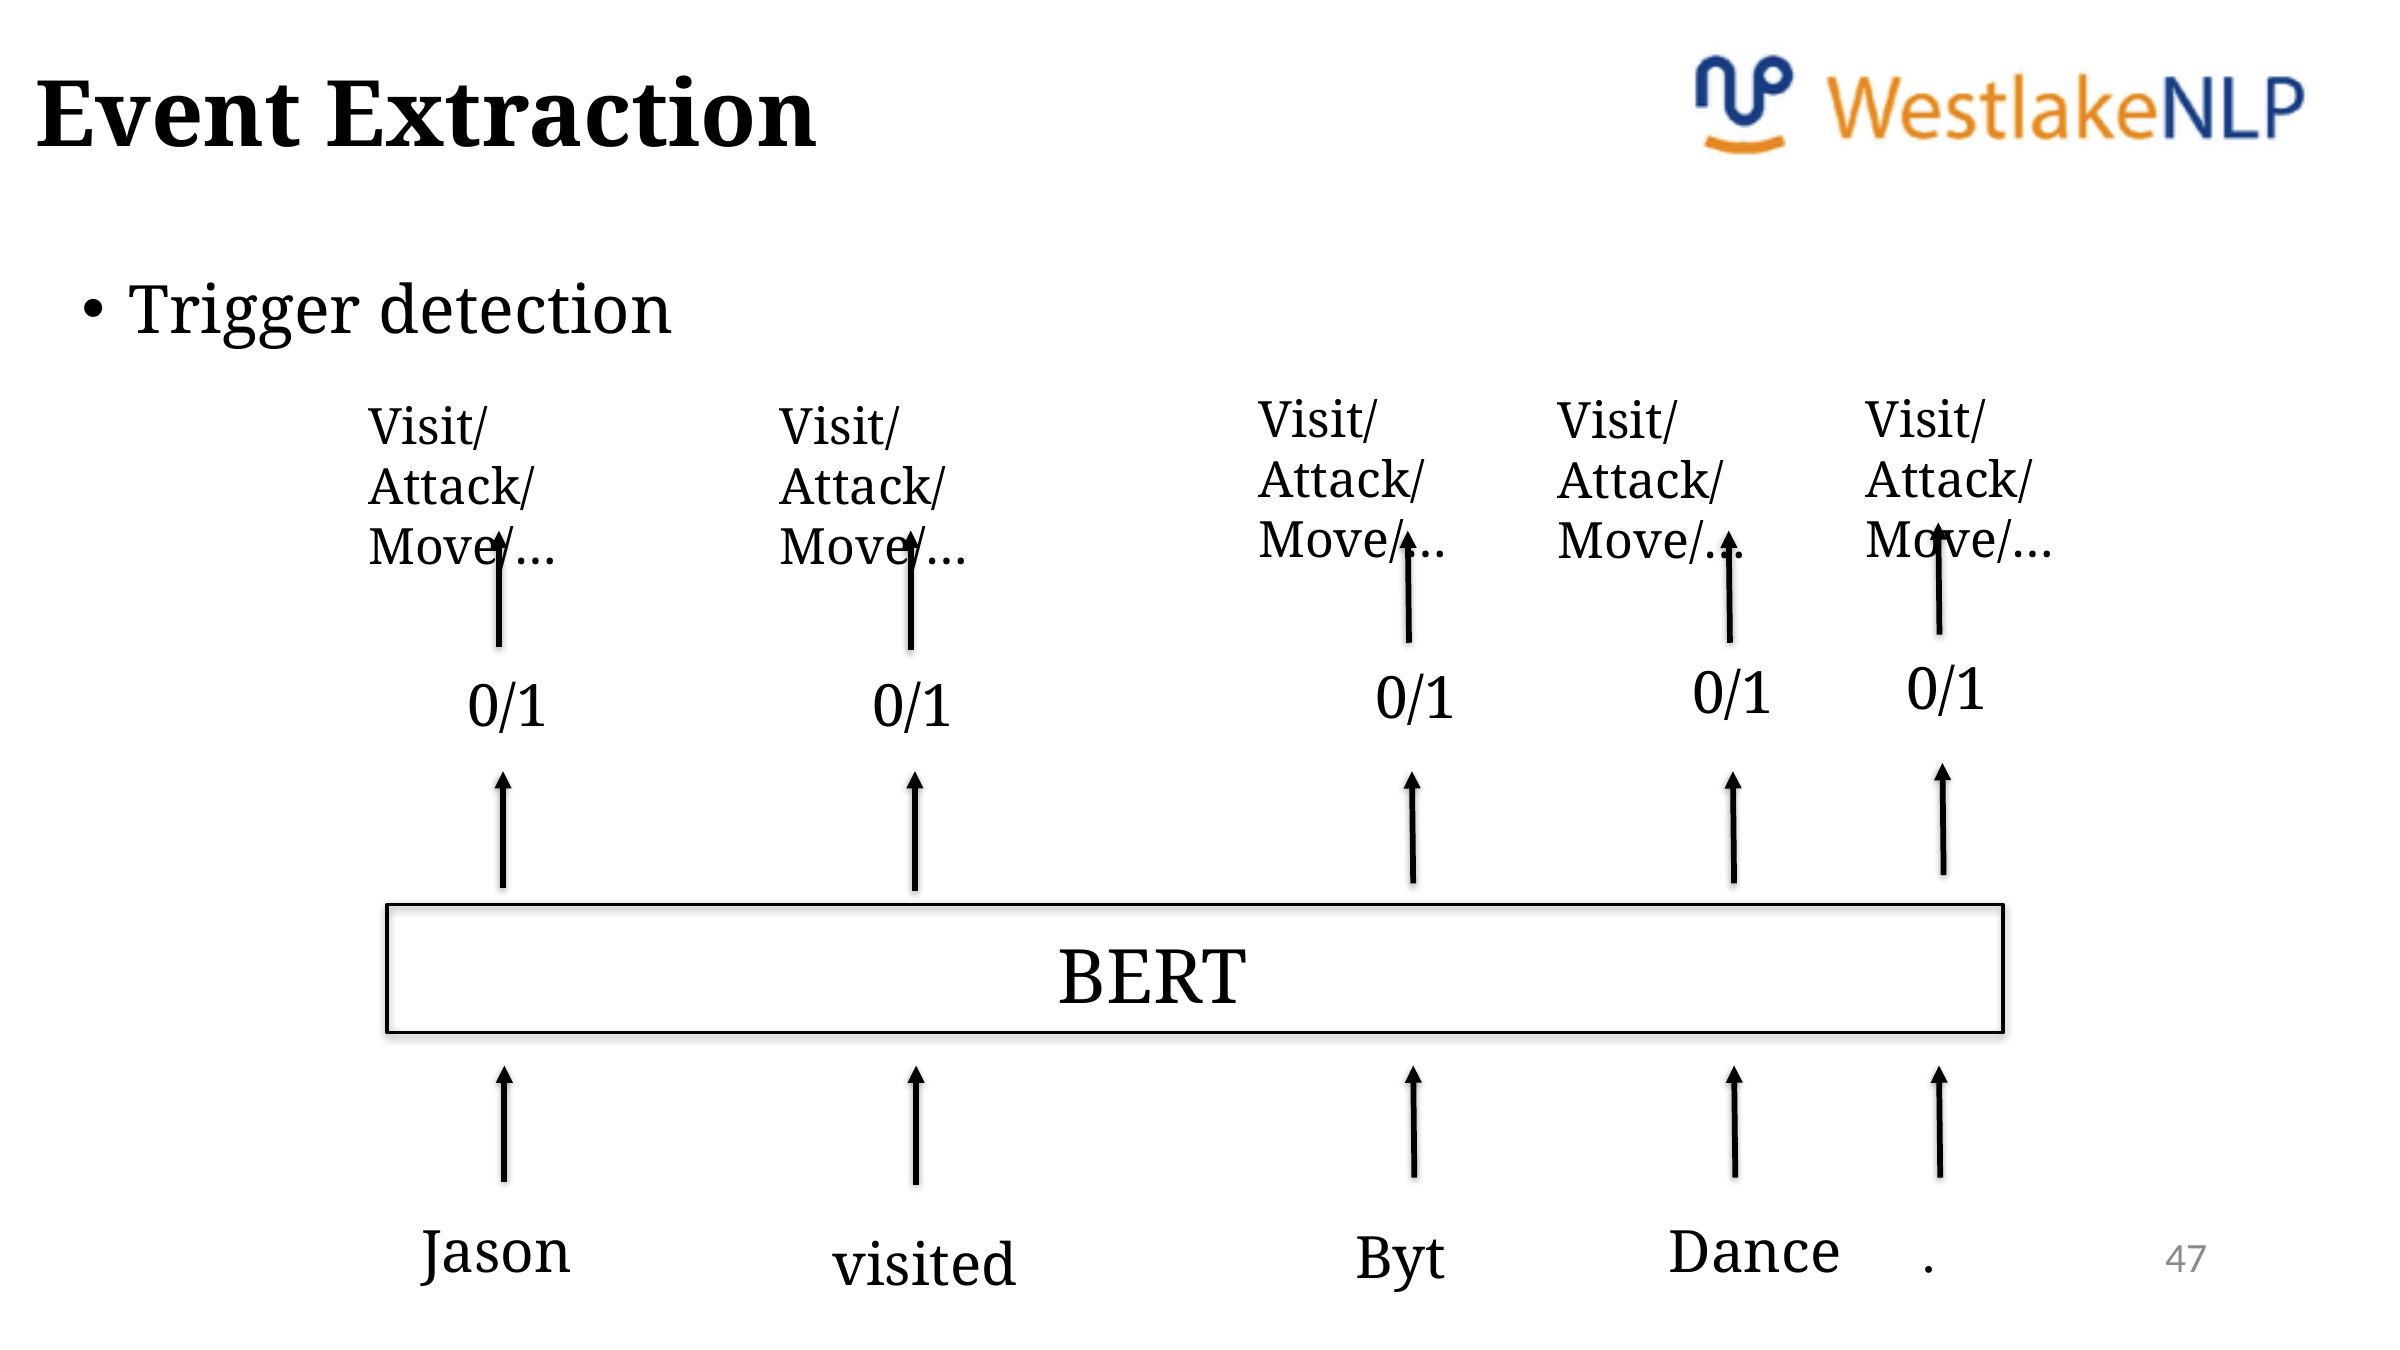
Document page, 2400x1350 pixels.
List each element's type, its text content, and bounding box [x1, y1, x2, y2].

text_box Visit/Attack/Move/… [764, 387, 1067, 582]
text_box . [1906, 1171, 1979, 1350]
text_box Visit/Attack/Move/… [1542, 381, 1845, 577]
text_box 0/1 [1360, 652, 1486, 738]
text_box Event Extraction [20, 47, 834, 173]
text_box Visit/Attack/Move/… [1243, 380, 1546, 576]
text_box visited [817, 1185, 1055, 1305]
slide_number 47 [2137, 1225, 2223, 1286]
text_box 0/1 [857, 660, 982, 746]
picture [1643, 23, 2363, 189]
text_box Visit/Attack/Move/… [353, 387, 656, 582]
text_box Trigger detection [66, 219, 1862, 355]
text_box BERT [1042, 920, 1263, 1026]
text_box Jason [406, 1171, 603, 1350]
text_box Byte [1340, 1177, 1489, 1350]
text_box 0/1 [452, 660, 578, 746]
text_box Dance [1654, 1171, 1860, 1350]
text_box [386, 904, 2004, 1033]
text_box 0/1 [1891, 643, 2016, 729]
text_box 0/1 [1677, 647, 1802, 733]
text_box Visit/Attack/Move/… [1851, 380, 2153, 576]
